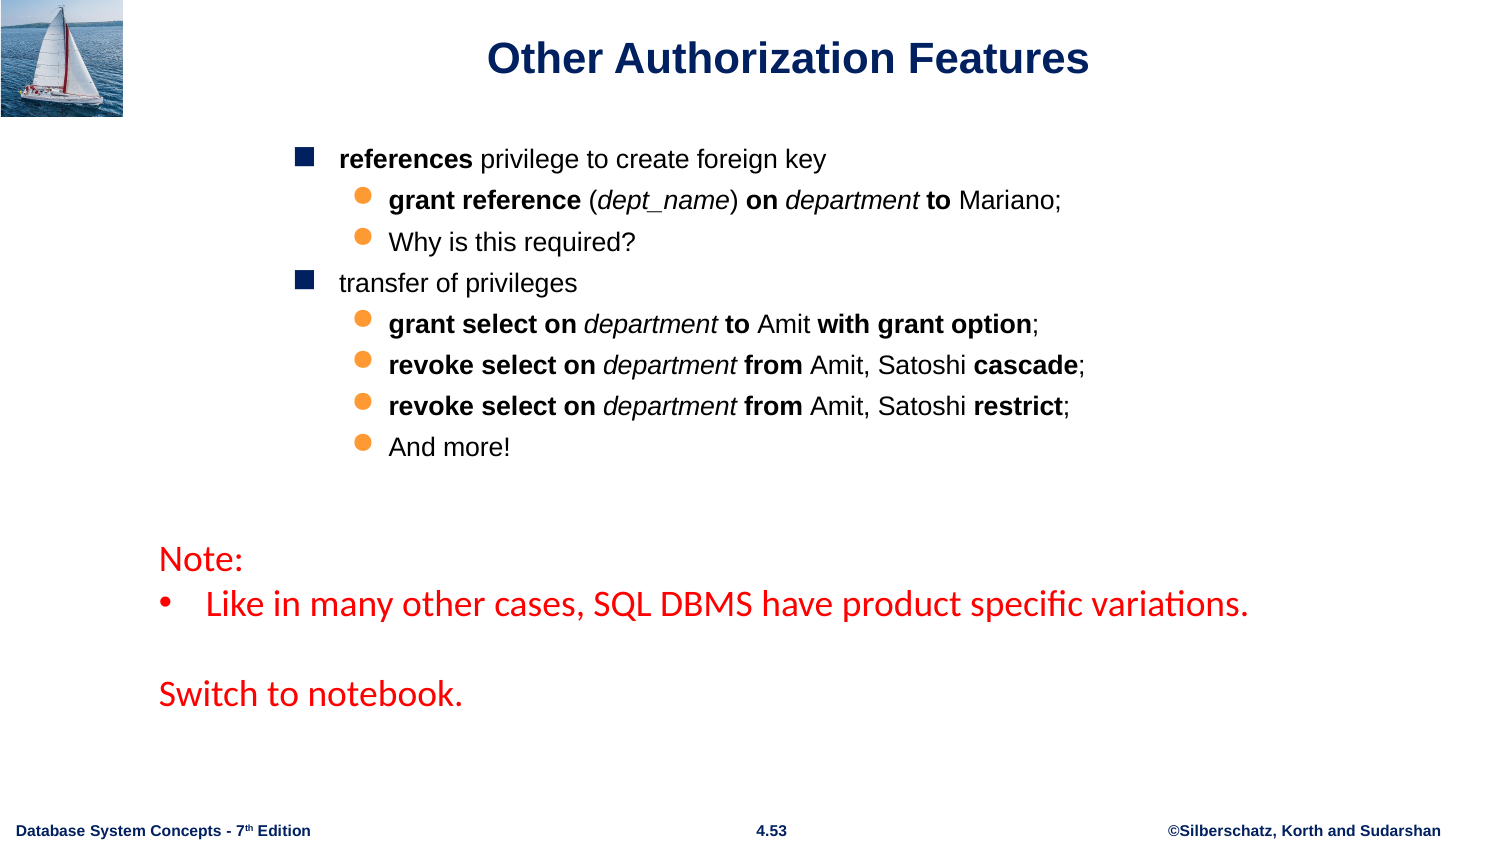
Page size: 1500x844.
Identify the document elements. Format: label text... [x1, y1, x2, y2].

picture [0, 0, 123, 117]
list references privilege to create foreign key grant reference (dept_name) on department to Mariano; Why is this required? transfer of privileges grant select on department to Amit with grant option; revoke select on department from Amit, Satoshi cascade; revoke select on department from Amit, Satoshi restrict; And more! [282, 134, 1231, 527]
title Other Authorization Features [125, 14, 1452, 90]
text_box Note: Like in many other cases, SQL DBMS have product specific variations. Switch to notebook. [144, 527, 1266, 722]
